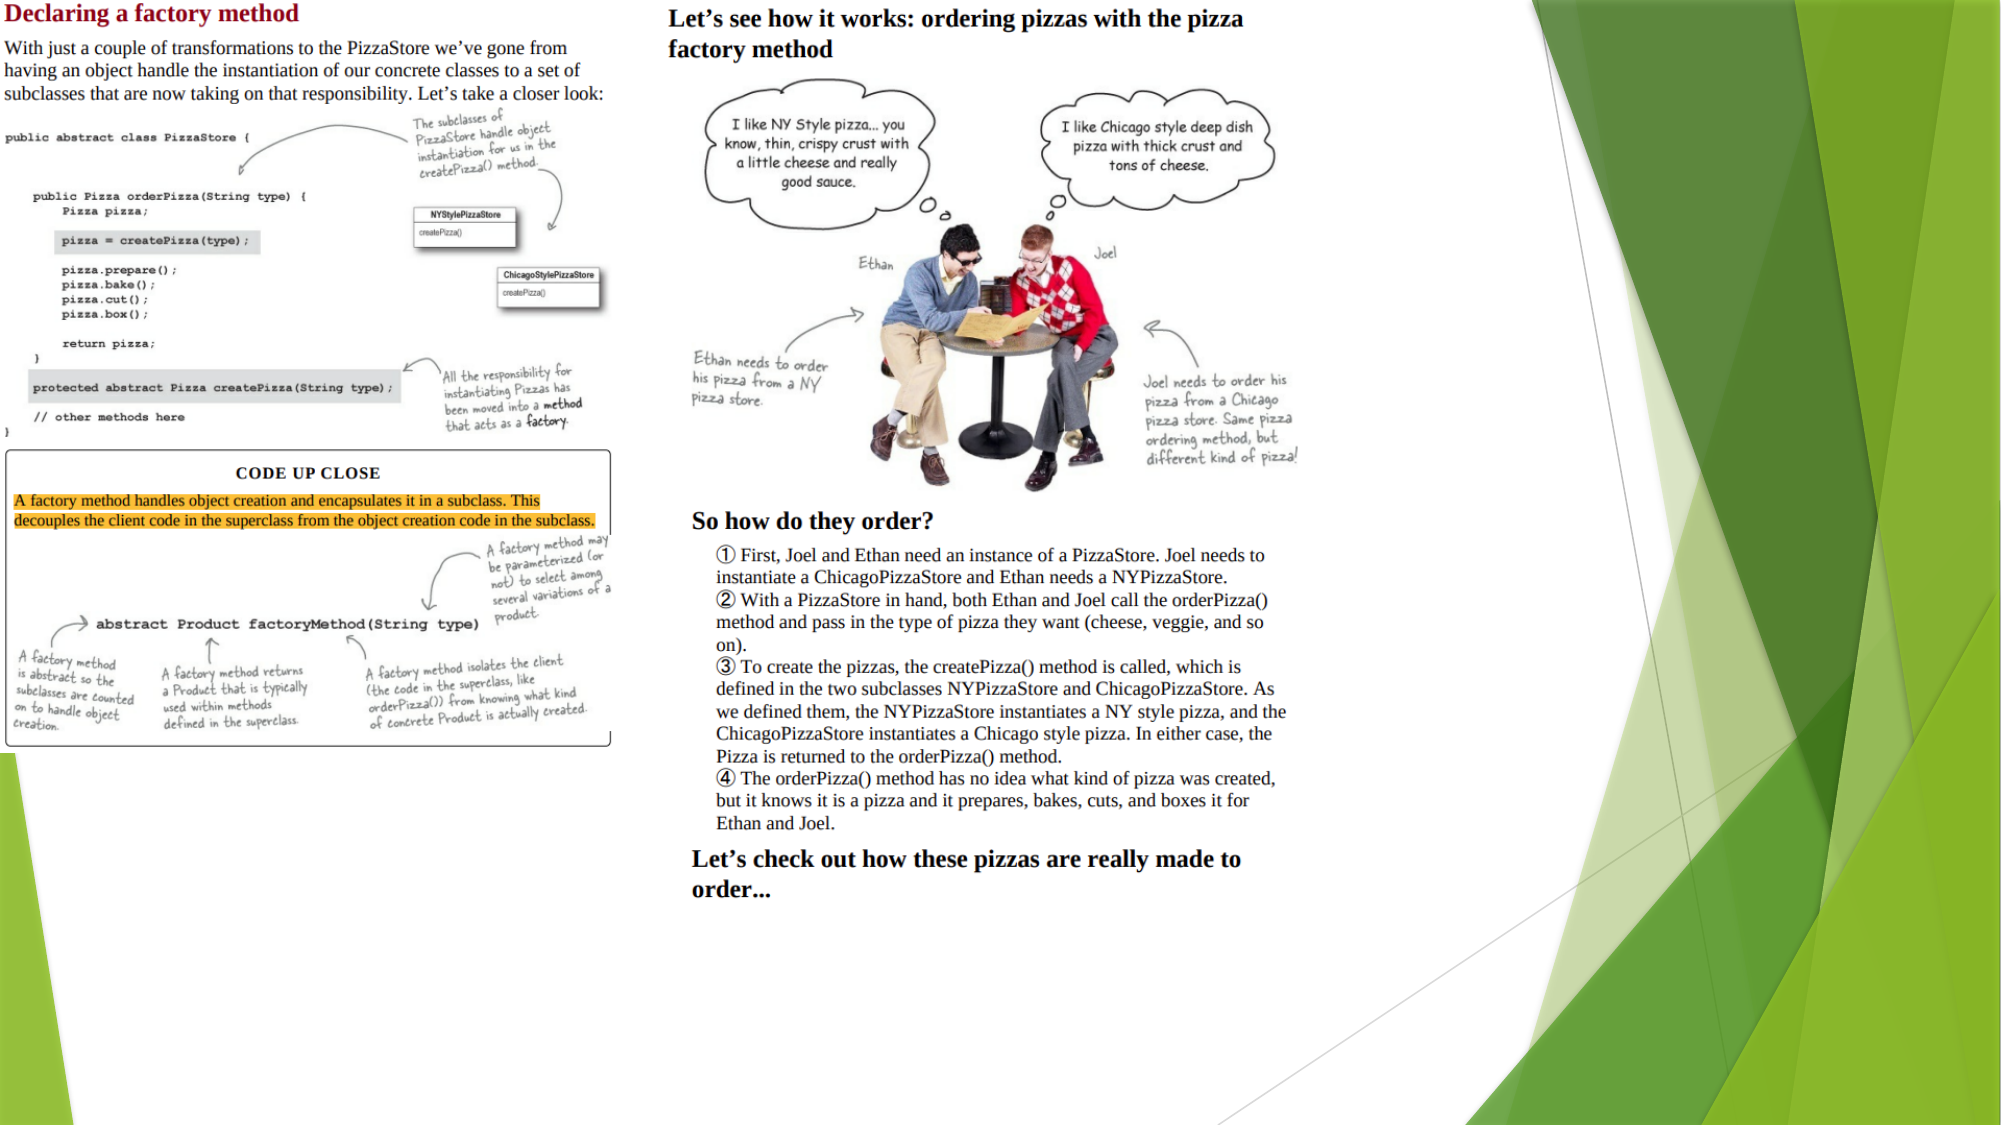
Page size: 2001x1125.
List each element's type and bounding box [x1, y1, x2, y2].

picture [659, 0, 1310, 919]
picture [0, 0, 632, 753]
